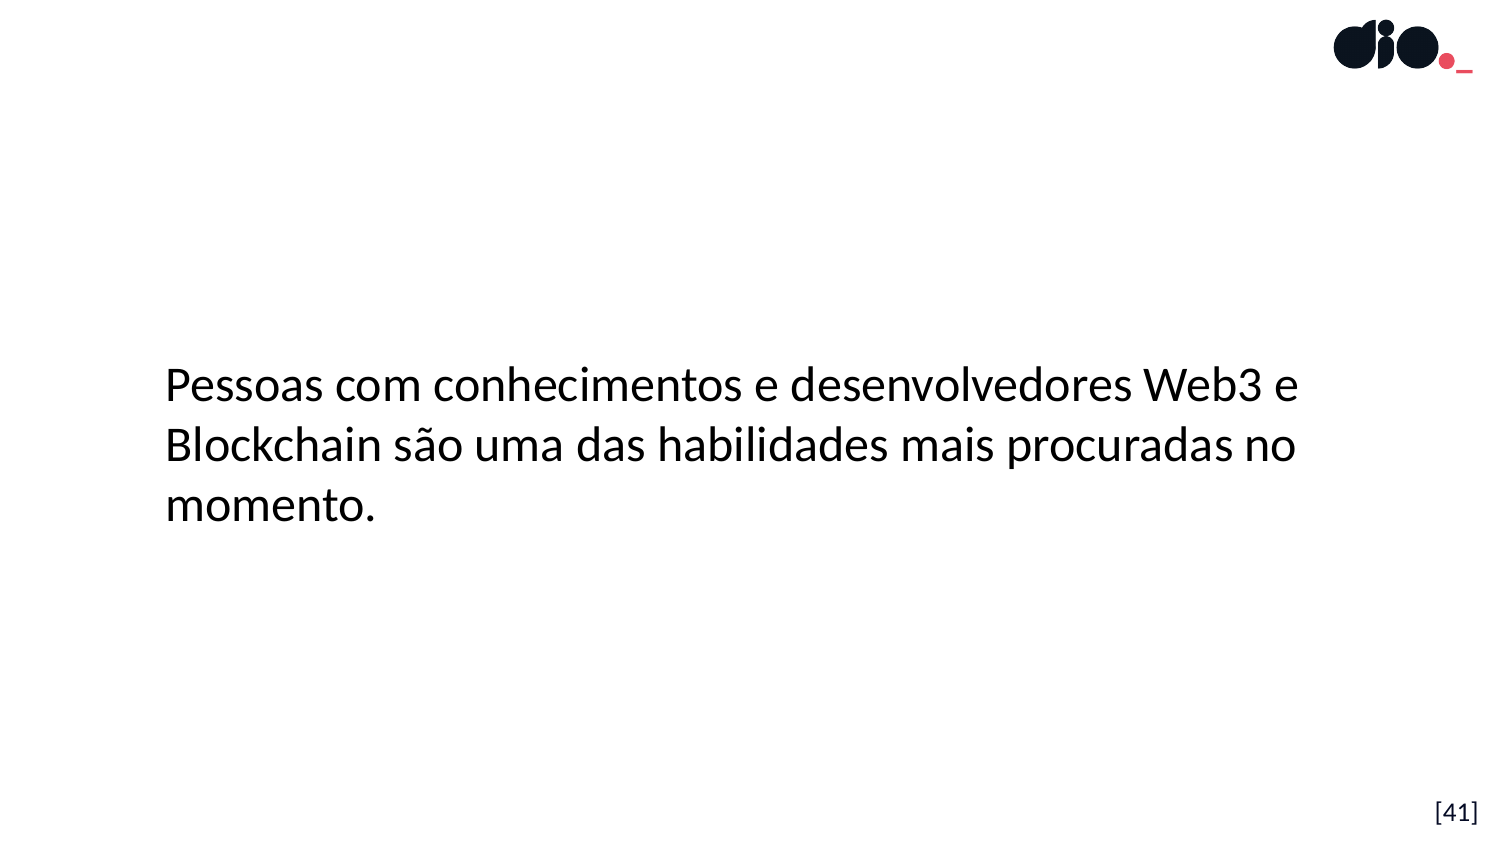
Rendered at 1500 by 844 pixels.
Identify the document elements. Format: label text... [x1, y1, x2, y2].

slide_number [41] [1403, 779, 1494, 844]
picture [1333, 19, 1473, 74]
text_box Pessoas com conhecimentos e desenvolvedores Web3 e Blockchain são uma das habilidades mais procuradas no momento. [150, 343, 1404, 539]
